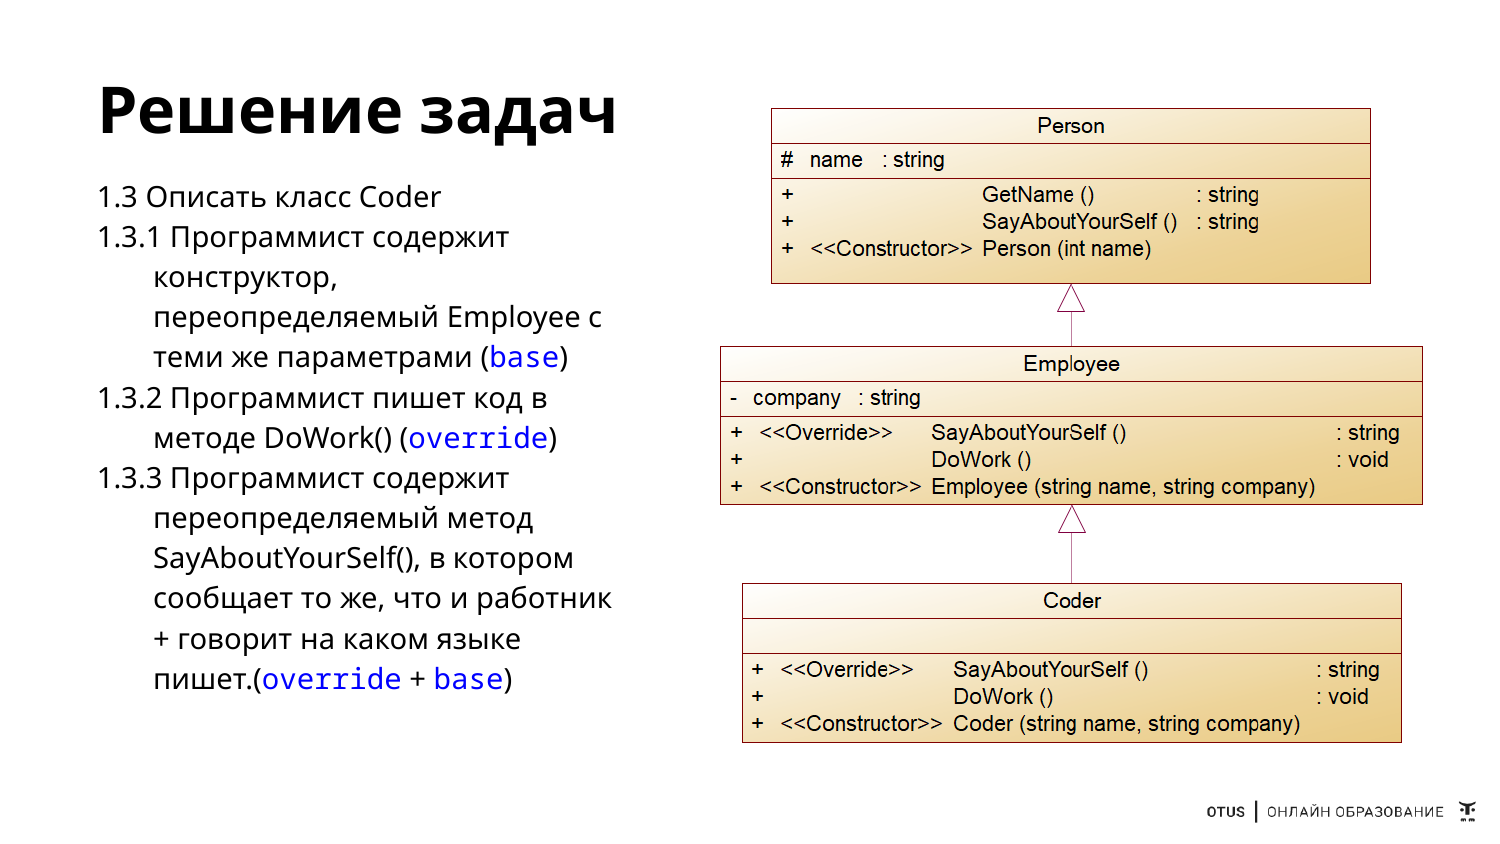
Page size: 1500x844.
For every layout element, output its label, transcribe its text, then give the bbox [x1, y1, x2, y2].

picture [0, 0, 1500, 844]
text_box 1.3 Описать класс Coder 1.3.1 Программист содержит конструктор, переопределяемый Employee c теми же параметрами (base) 1.3.2 Программист пишет код в методе DoWork() (override) 1.3.3 Программист содержит переопределяемый метод SayAboutYourSelf(), в котором сообщает то же, что и работник + говорит на каком языке пишет.(override + base) [82, 165, 643, 703]
title Решение задач [82, 54, 1426, 166]
